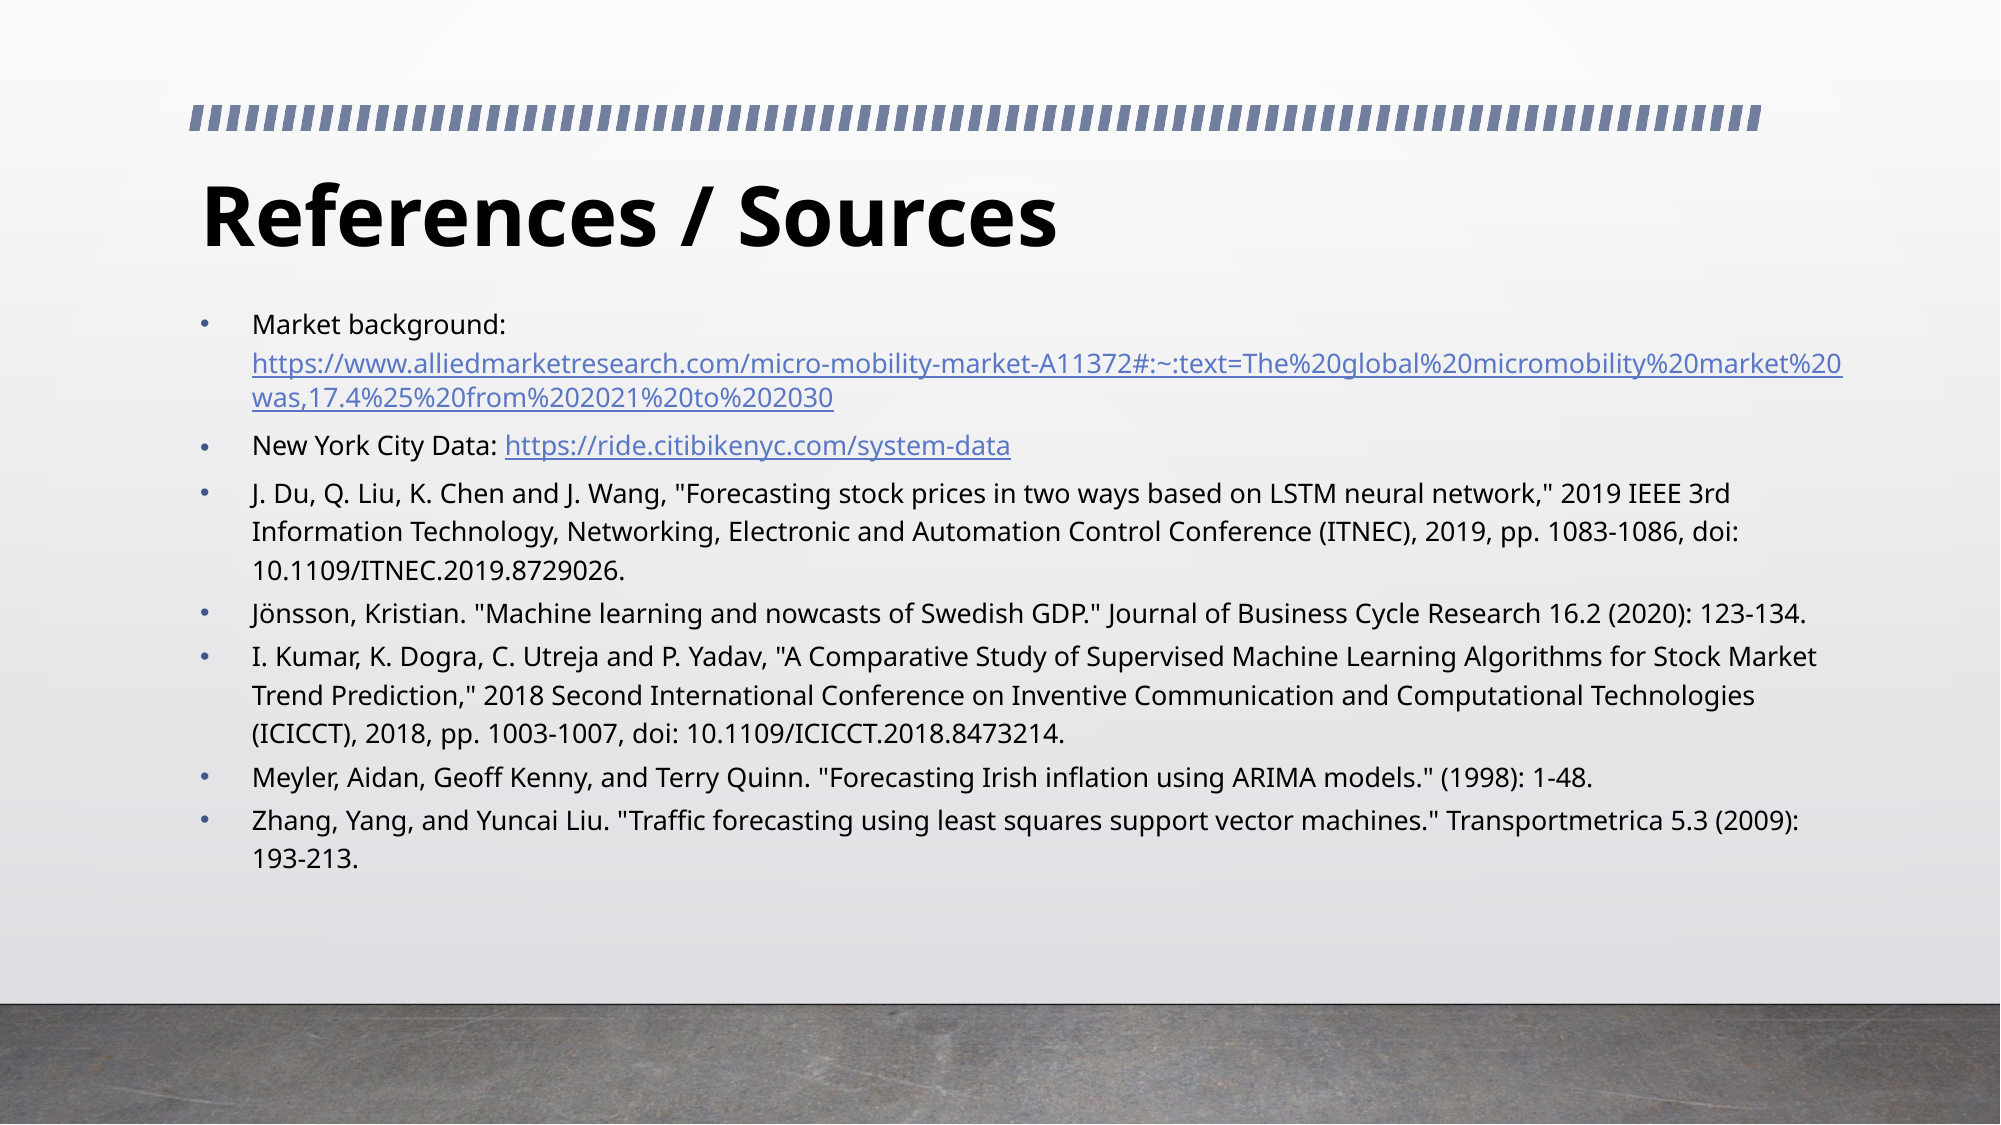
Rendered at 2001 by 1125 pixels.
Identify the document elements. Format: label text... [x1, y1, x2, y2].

picture [0, 1004, 2000, 1124]
title References / Sources [185, 155, 1780, 265]
subtitle Market background: https://www.alliedmarketresearch.com/micro-mobility-market-A11372#:~:text=The%20global%20micromobility%20market%20was,17.4%25%20from%202021%20to%202030 New York City Data: https://ride.citibikenyc.com/system-data J. Du, Q. Liu, K. Chen and J. Wang, "Forecasting stock prices in two ways based on LSTM neural network," 2019 IEEE 3rd Information Technology, Networking, Electronic and Automation Control Conference (ITNEC), 2019, pp. 1083-1086, doi: 10.1109/ITNEC.2019.8729026. Jönsson, Kristian. "Machine learning and nowcasts of Swedish GDP." Journal of Business Cycle Research 16.2 (2020): 123-134. I. Kumar, K. Dogra, C. Utreja and P. Yadav, "A Comparative Study of Supervised Machine Learning Algorithms for Stock Market Trend Prediction," 2018 Second International Conference on Inventive Communication and Computational Technologies (ICICCT), 2018, pp. 1003-1007, doi: 10.1109/ICICCT.2018.8473214. Meyler, Aidan, Geoff Kenny, and Terry Quinn. "Forecasting Irish inflation using ARIMA models." (1998): 1-48. Zhang, Yang, and Yuncai Liu. "Traffic forecasting using least squares support vector machines." Transportmetrica 5.3 (2009): 193-213. [185, 285, 1875, 970]
